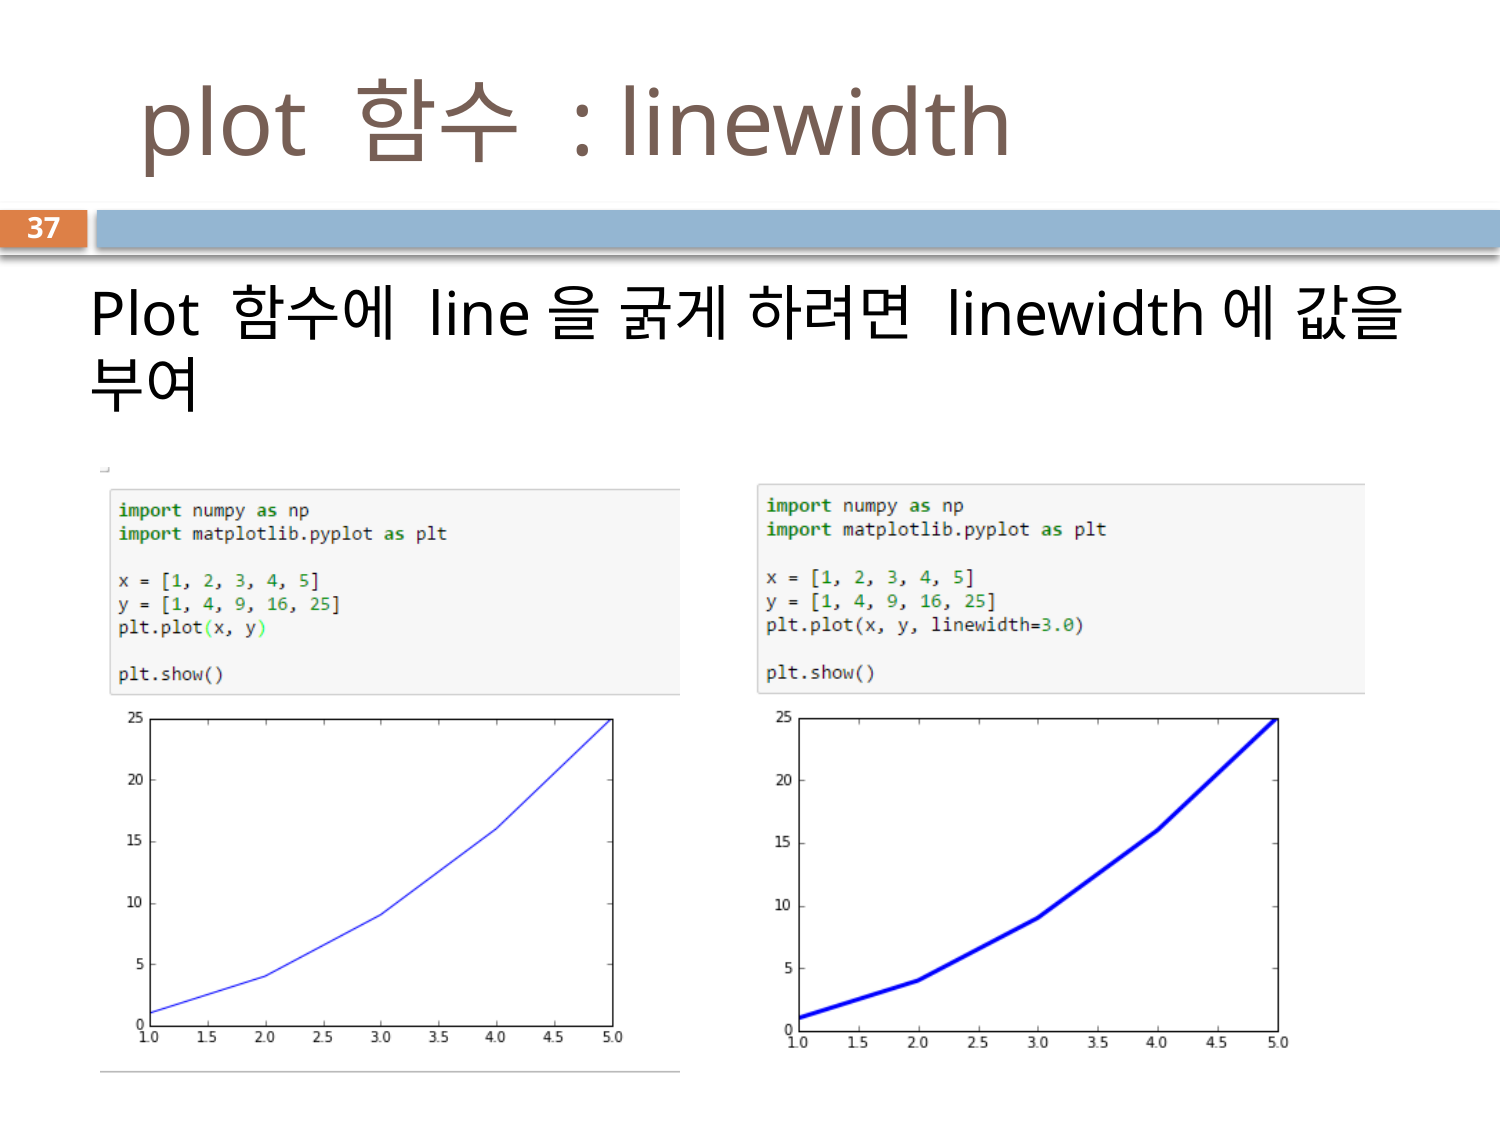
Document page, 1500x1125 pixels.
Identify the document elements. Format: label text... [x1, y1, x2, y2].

slide_number 37 [0, 208, 88, 249]
list Plot 함수에 line을 굵게 하려면 linewidth에 값을 부여 [75, 267, 1425, 539]
title plot 함수 : linewidth [100, 37, 1438, 200]
picture [749, 467, 1365, 1076]
picture [100, 467, 680, 1075]
